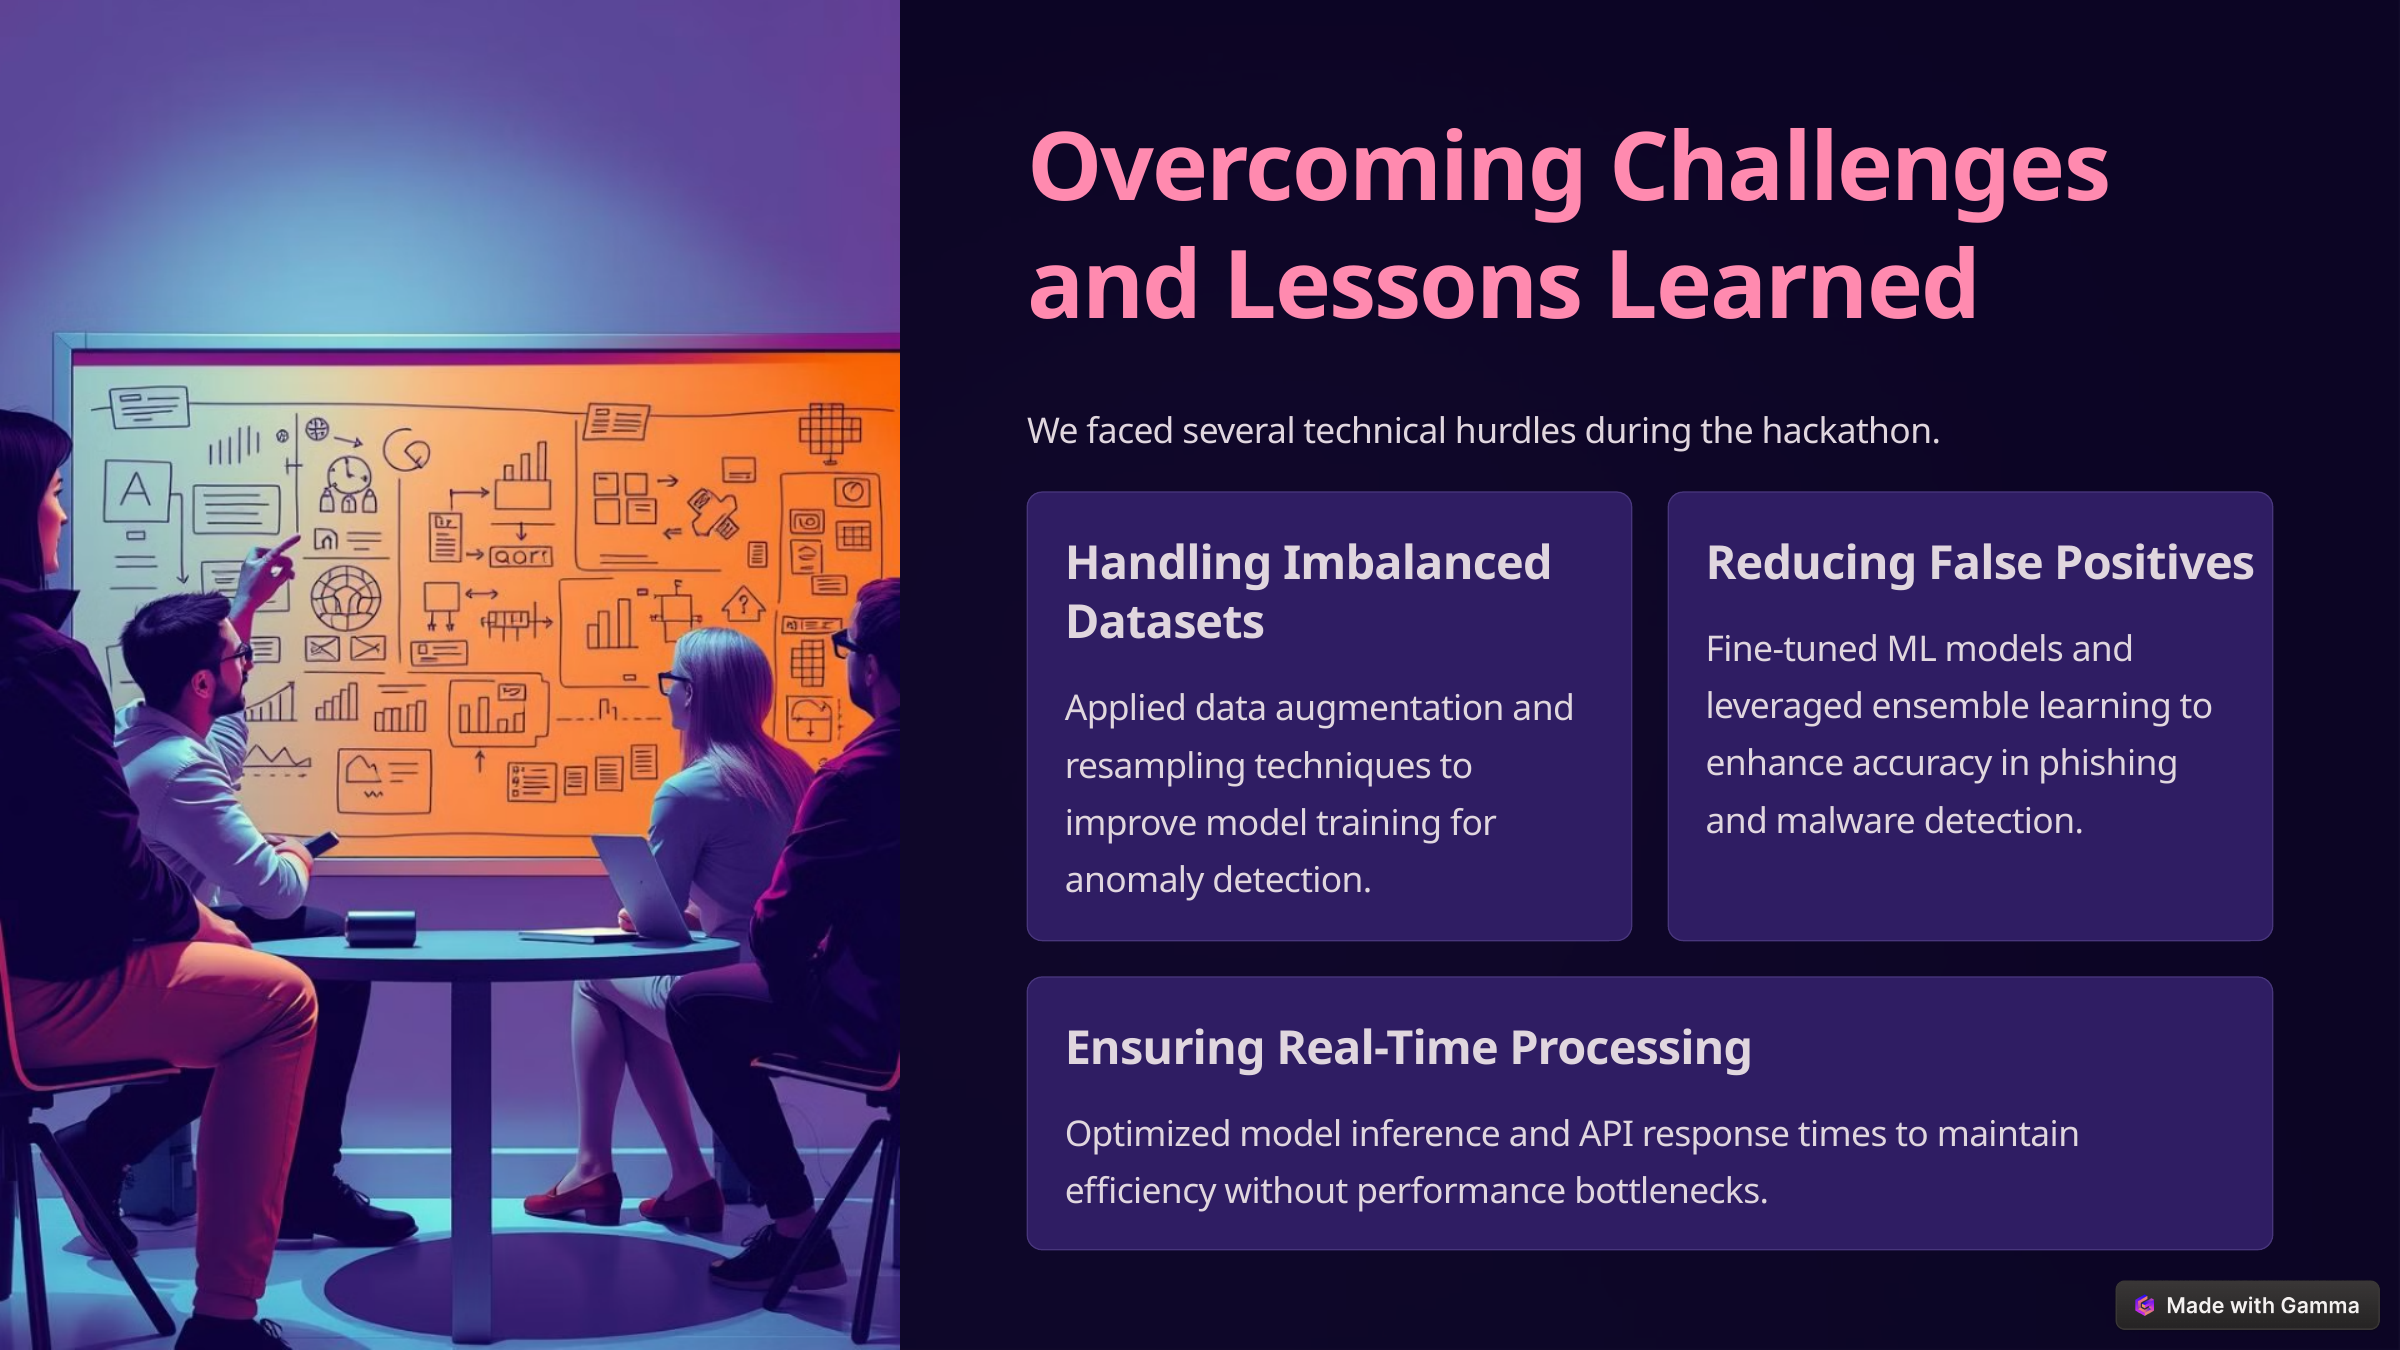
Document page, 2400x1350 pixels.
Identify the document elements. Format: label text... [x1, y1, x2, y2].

text_box Overcoming Challenges and Lessons Learned [1027, 100, 2273, 339]
text_box We faced several technical hurdles during the hackathon. [1027, 393, 2273, 452]
text_box Reducing False Positives [1705, 529, 2218, 590]
text_box Ensuring Real-Time Processing [1064, 1014, 1724, 1075]
text_box Fine-tuned ML models and leveraged ensemble learning to enhance accuracy in phishing and malware detection. [1705, 611, 2236, 844]
picture [2106, 1271, 2389, 1339]
text_box [1668, 491, 2273, 941]
text_box Optimized model inference and API response times to maintain efficiency without performance bottlenecks. [1064, 1096, 2236, 1213]
text_box [1027, 491, 1632, 941]
picture [0, 0, 900, 1350]
text_box Applied data augmentation and resampling techniques to improve model training for anomaly detection. [1064, 670, 1595, 904]
text_box [1027, 976, 2273, 1250]
text_box Handling Imbalanced Datasets [1064, 529, 1595, 649]
